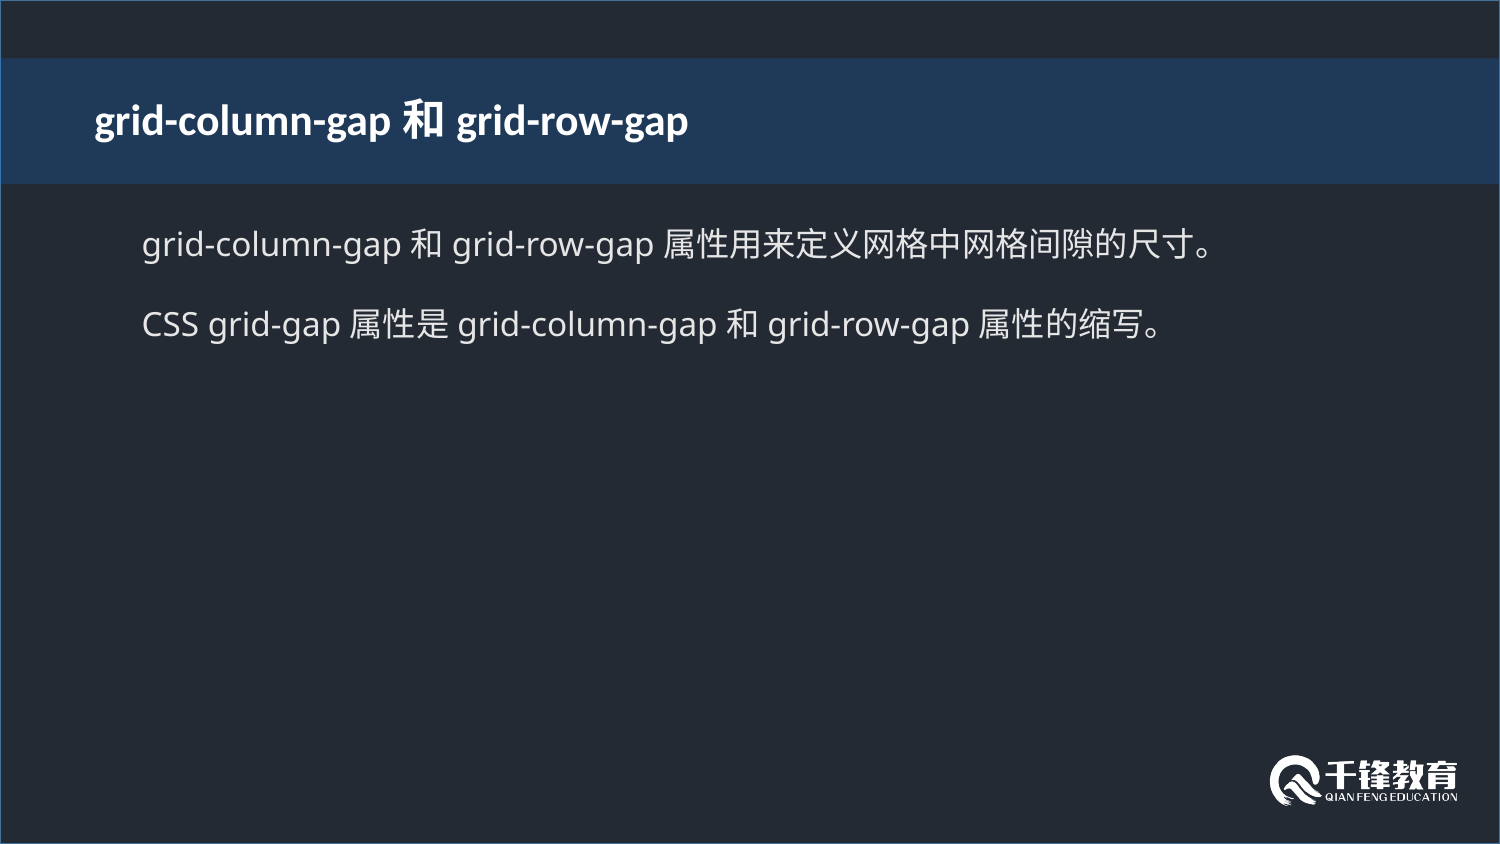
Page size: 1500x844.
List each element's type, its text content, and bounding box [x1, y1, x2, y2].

text_box [0, 185, 1500, 844]
text_box grid-column-gap和grid-row-gap [79, 84, 1461, 152]
text_box [0, 0, 1500, 57]
text_box grid-column-gap和grid-row-gap属性用来定义网格中网格间隙的尺寸。 CSS grid-gap属性是grid-column-gap和grid-row-gap属性的缩写。 [74, 215, 1360, 441]
picture [1268, 751, 1461, 810]
text_box [0, 57, 1500, 185]
